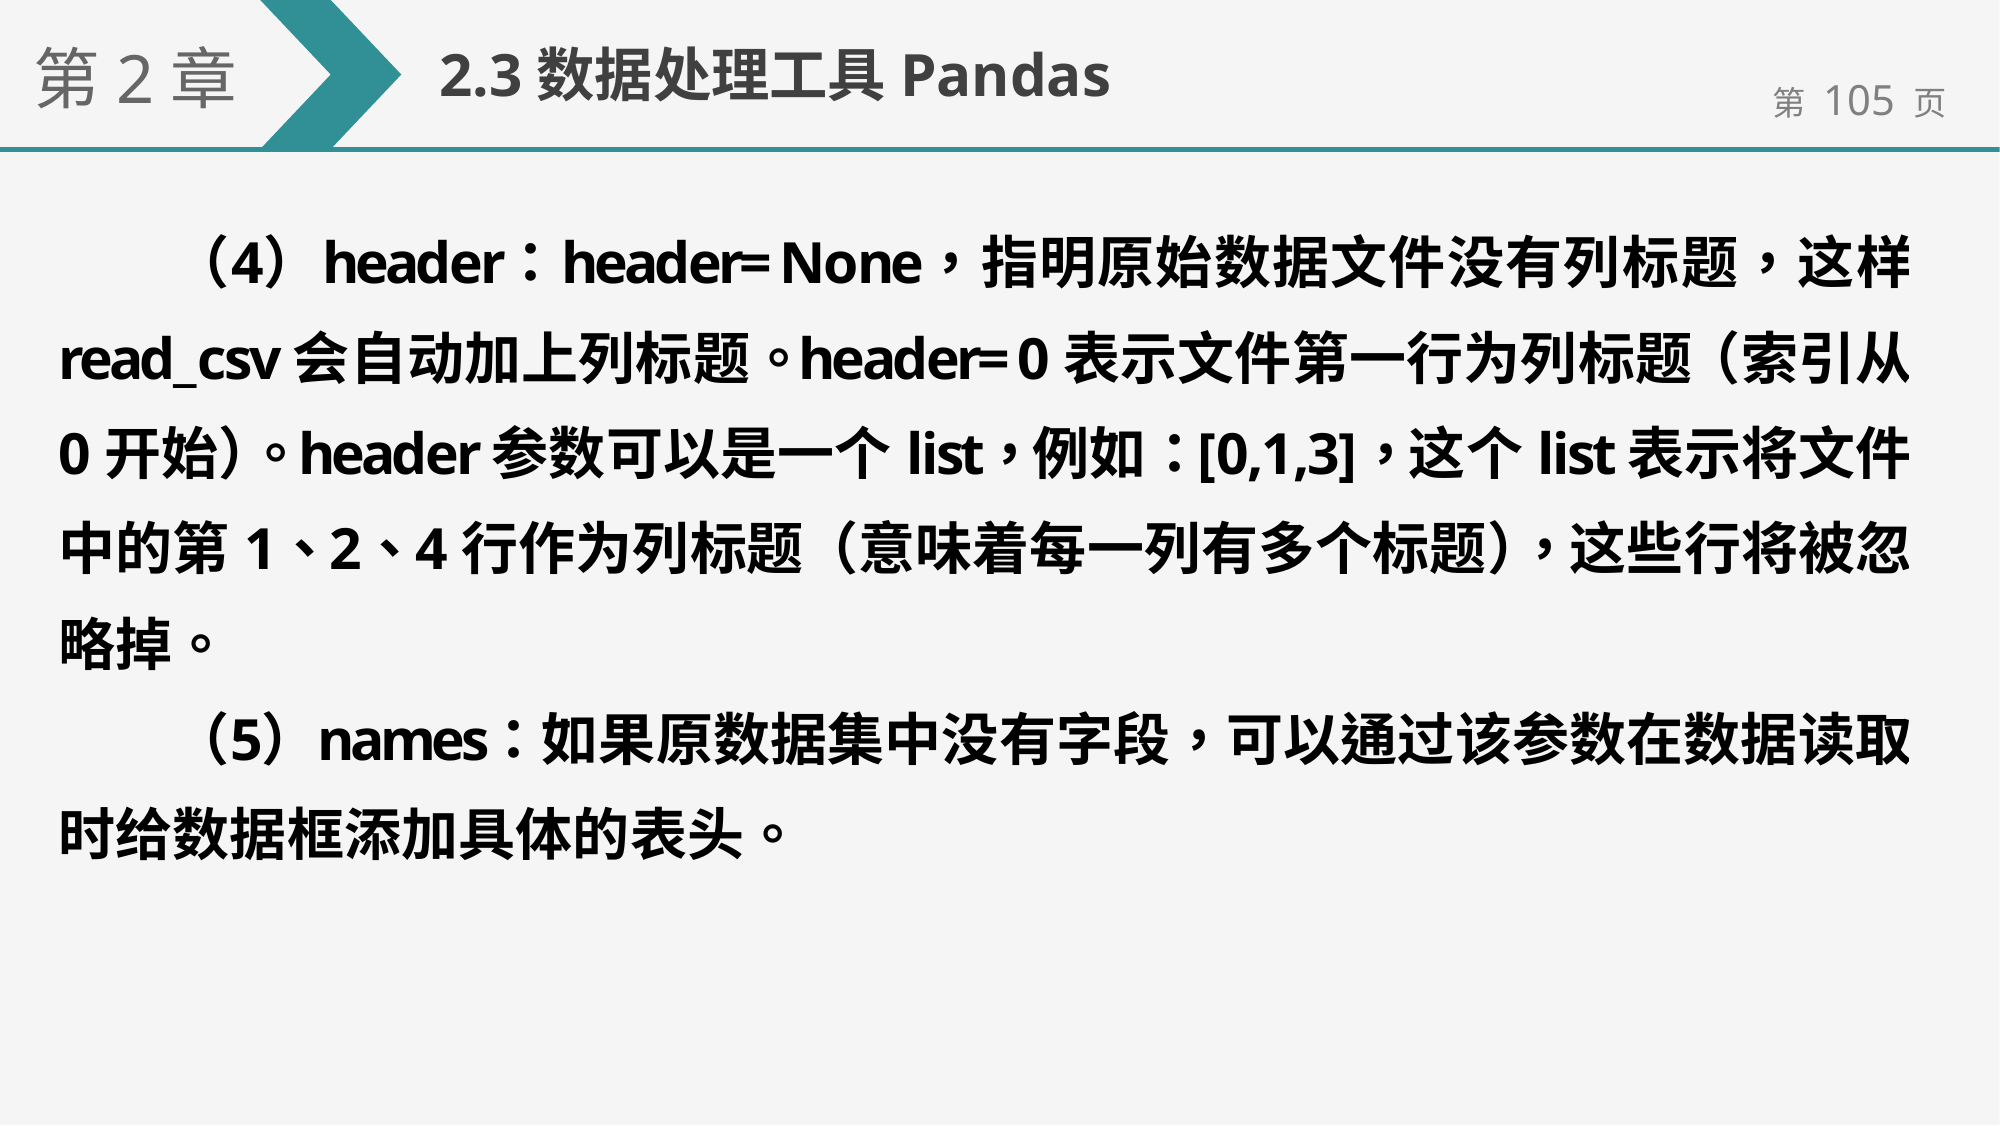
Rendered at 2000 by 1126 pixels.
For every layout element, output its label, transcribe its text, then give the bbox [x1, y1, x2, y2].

text_box 2.3数据处理工具Pandas [424, 31, 1366, 116]
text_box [58, 216, 1909, 915]
text_box 第2章 [19, 29, 253, 125]
text_box [258, 0, 403, 148]
